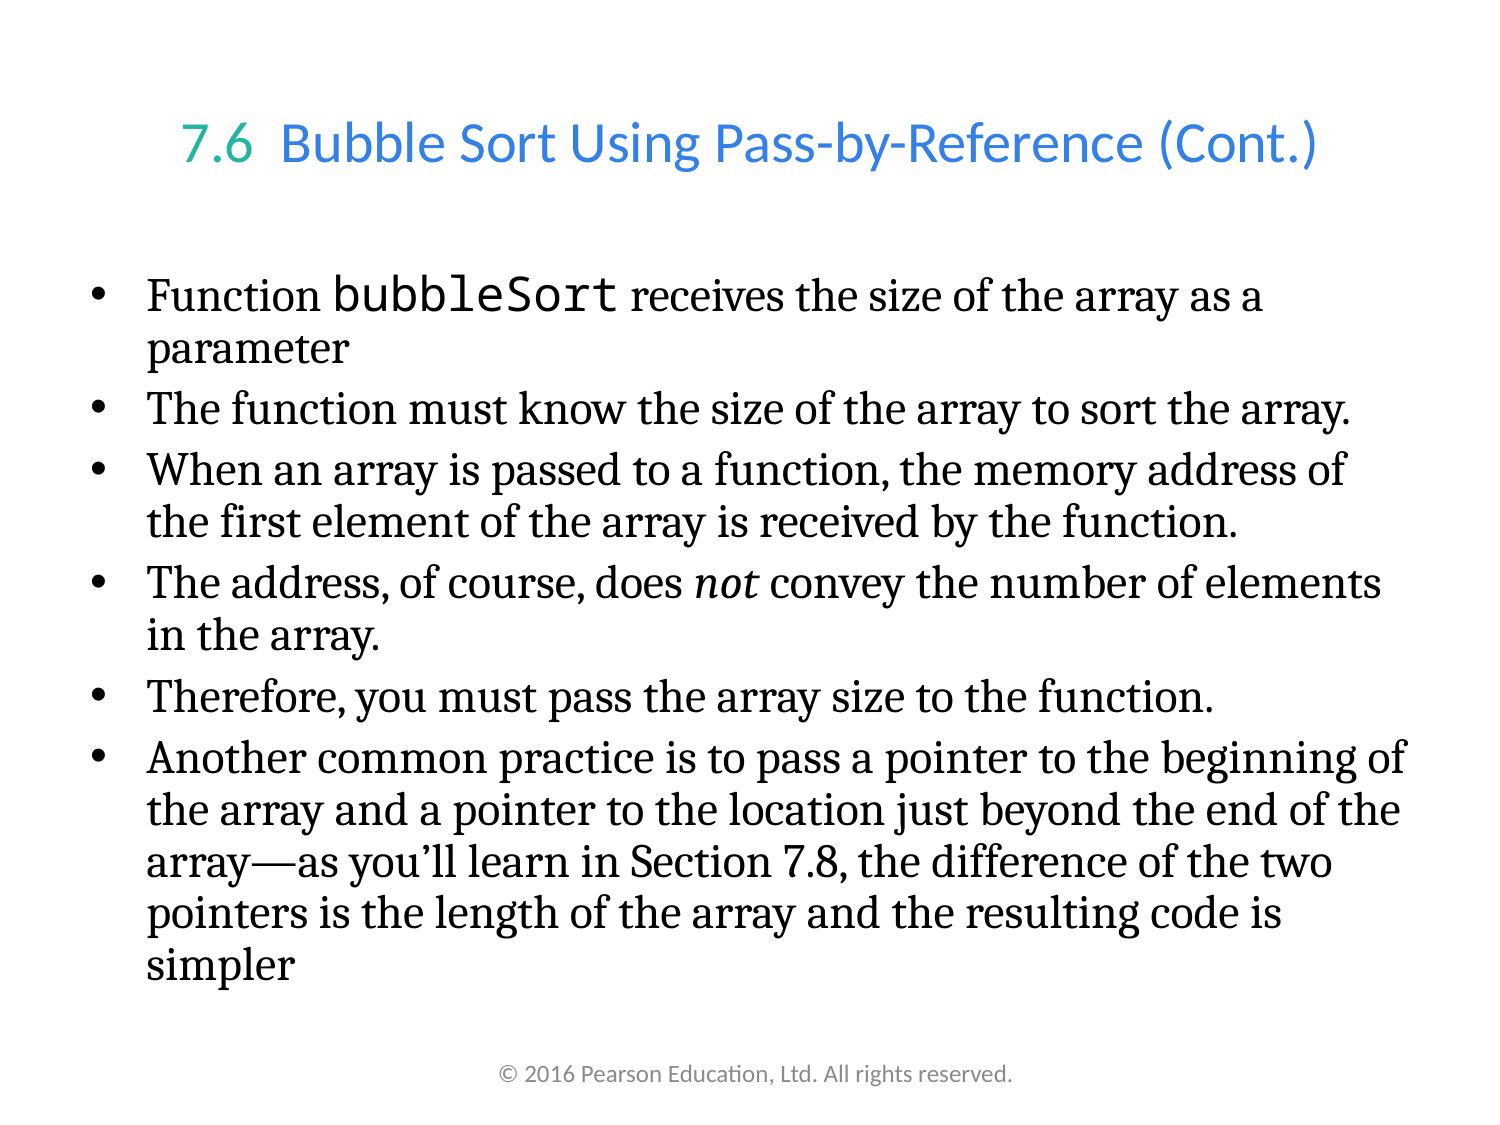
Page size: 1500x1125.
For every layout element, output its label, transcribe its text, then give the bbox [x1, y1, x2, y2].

footer © 2016 Pearson Education, Ltd. All rights reserved. [362, 1042, 1150, 1103]
title 7.6 Bubble Sort Using Pass-by-Reference (Cont.) [75, 45, 1425, 233]
list Function bubbleSort receives the size of the array as a parameter The function must know the size of the array to sort the array. When an array is passed to a function, the memory address of the first element of the array is received by the function. The address, of course, does not convey the number of elements in the array. Therefore, you must pass the array size to the function. Another common practice is to pass a pointer to the beginning of the array and a pointer to the location just beyond the end of the array—as you’ll learn in Section 7.8, the difference of the two pointers is the length of the array and the resulting code is simpler [75, 262, 1425, 1005]
